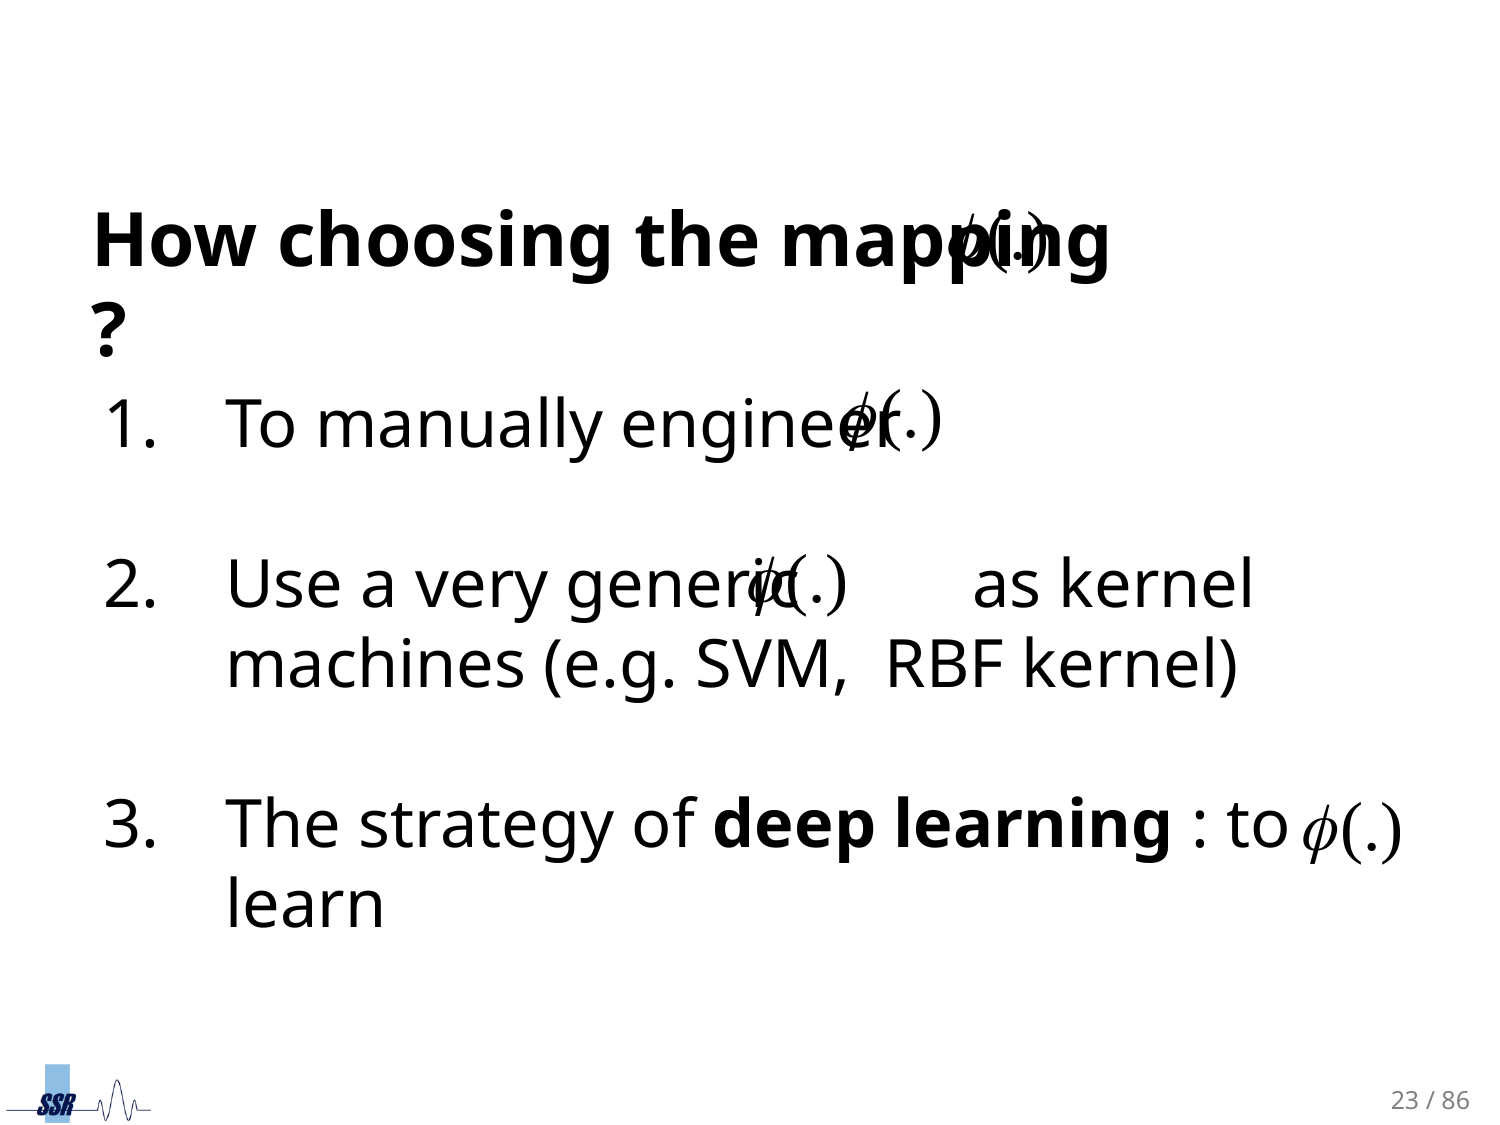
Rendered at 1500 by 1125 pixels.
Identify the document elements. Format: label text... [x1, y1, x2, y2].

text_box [1293, 786, 1415, 880]
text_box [832, 373, 955, 467]
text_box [938, 196, 1061, 289]
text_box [737, 538, 860, 632]
text_box How choosing the mapping ? [76, 184, 1353, 380]
picture [1, 1062, 151, 1125]
text_box To manually engineer Use a very generic as kernel machines (e.g. SVM, RBF kernel) The strategy of deep learning : to learn [88, 373, 1471, 948]
